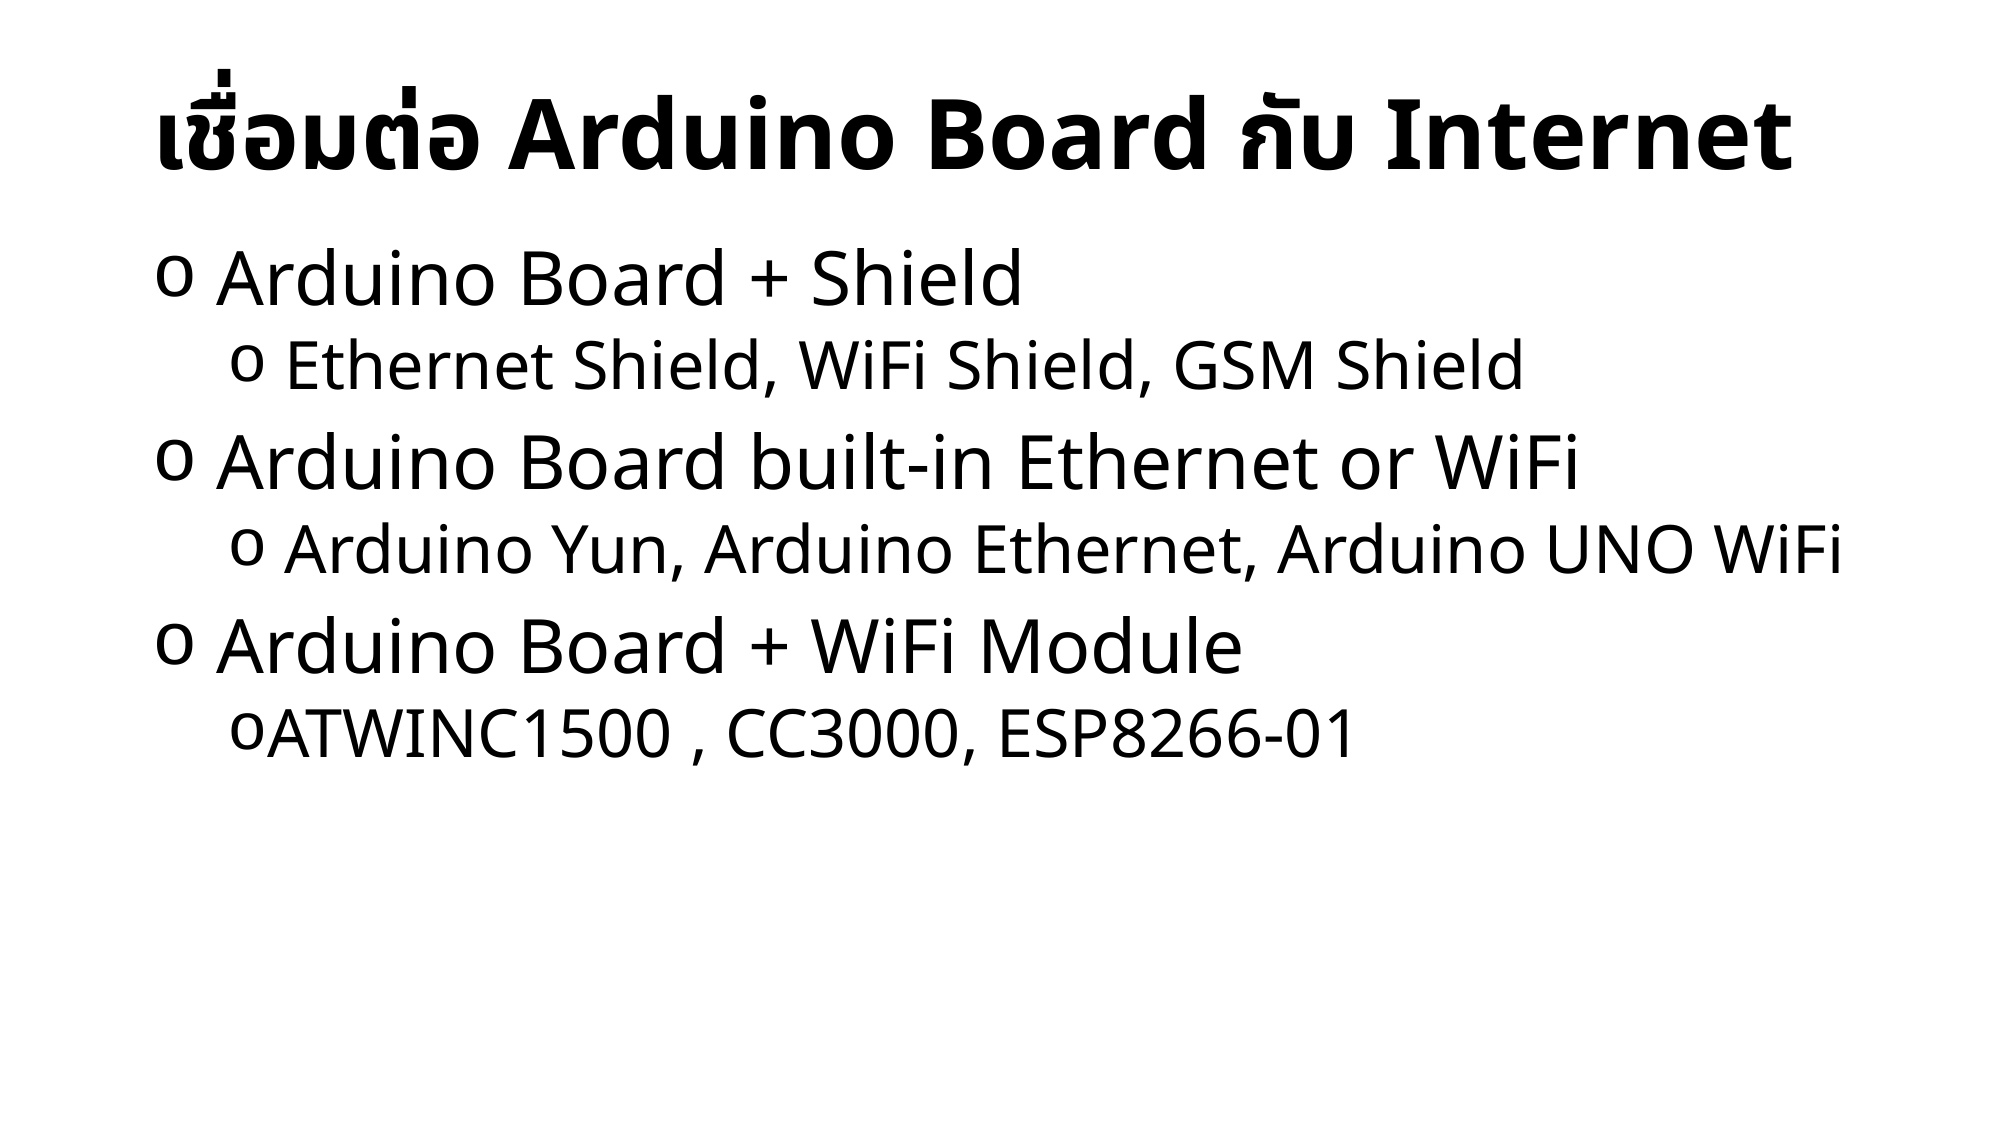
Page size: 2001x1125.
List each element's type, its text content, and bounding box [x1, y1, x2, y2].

title เชื่อมต่อ Arduino Board กับ Internet [137, 29, 1863, 232]
list Arduino Board + Shield Ethernet Shield, WiFi Shield, GSM Shield Arduino Board built-in Ethernet or WiFi Arduino Yun, Arduino Ethernet, Arduino UNO WiFi Arduino Board + WiFi Module ATWINC1500 , CC3000, ESP8266-01 [137, 232, 1863, 947]
